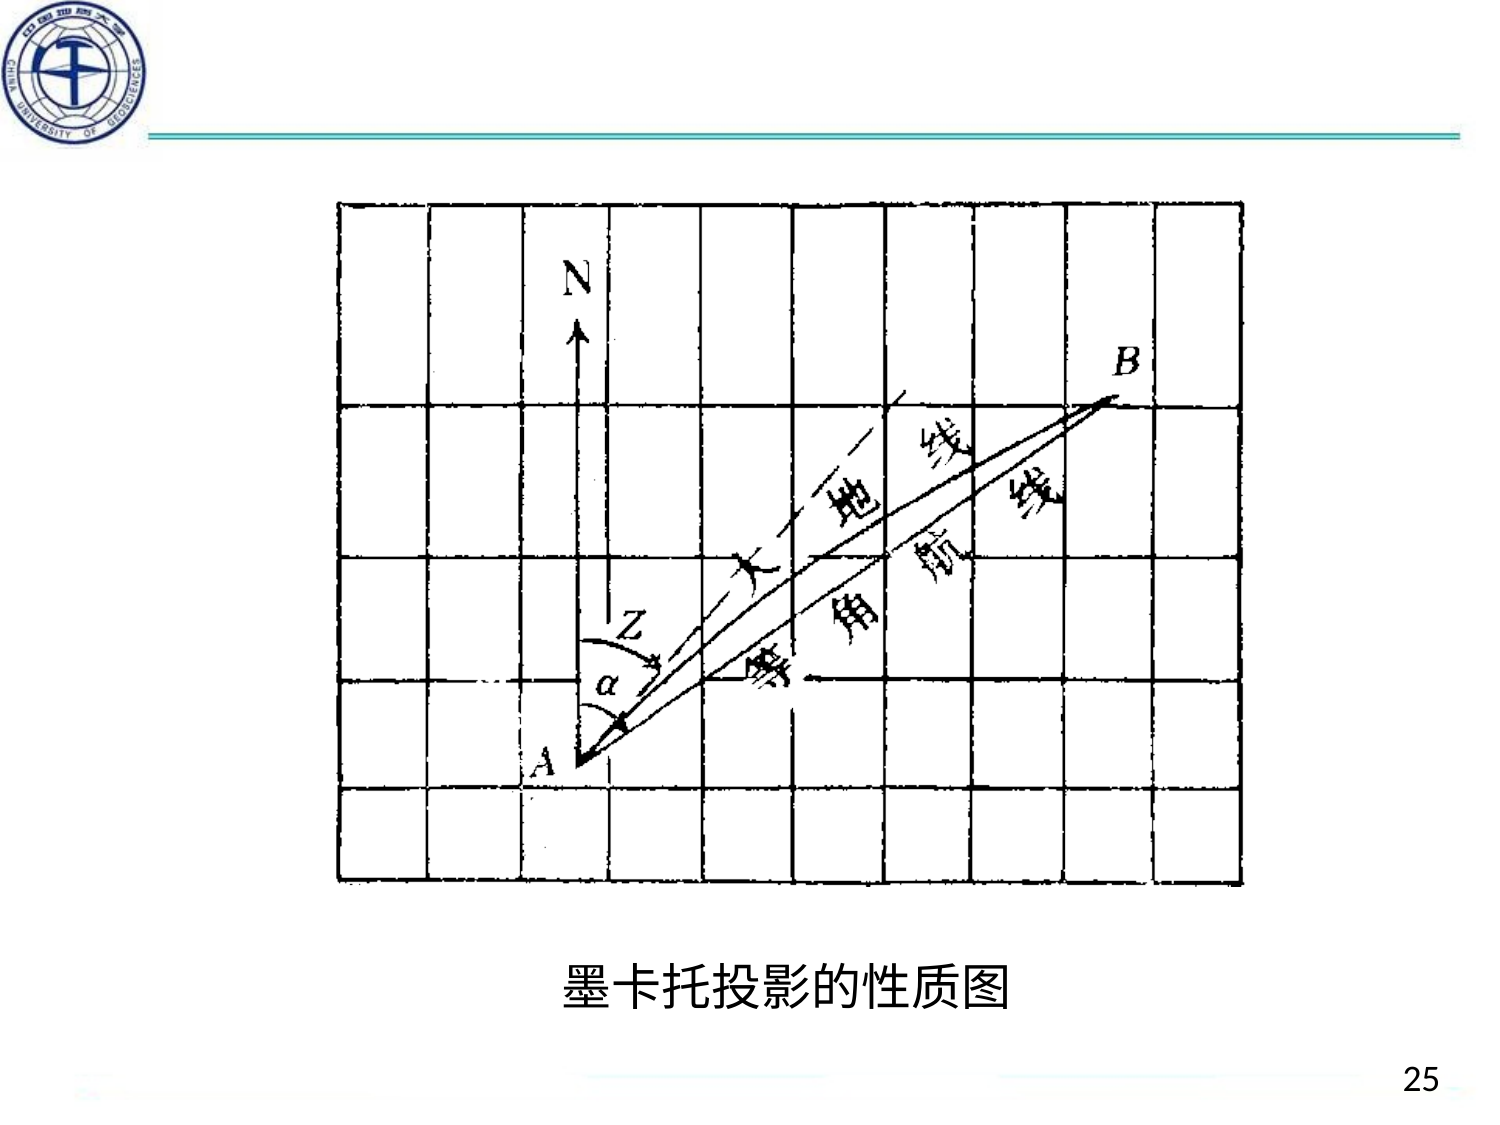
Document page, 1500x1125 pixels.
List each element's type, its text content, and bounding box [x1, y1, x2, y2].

text_box 25 [1387, 1046, 1500, 1125]
picture [0, 0, 1500, 1125]
text_box 墨卡托投影的性质图 [547, 948, 1036, 1023]
